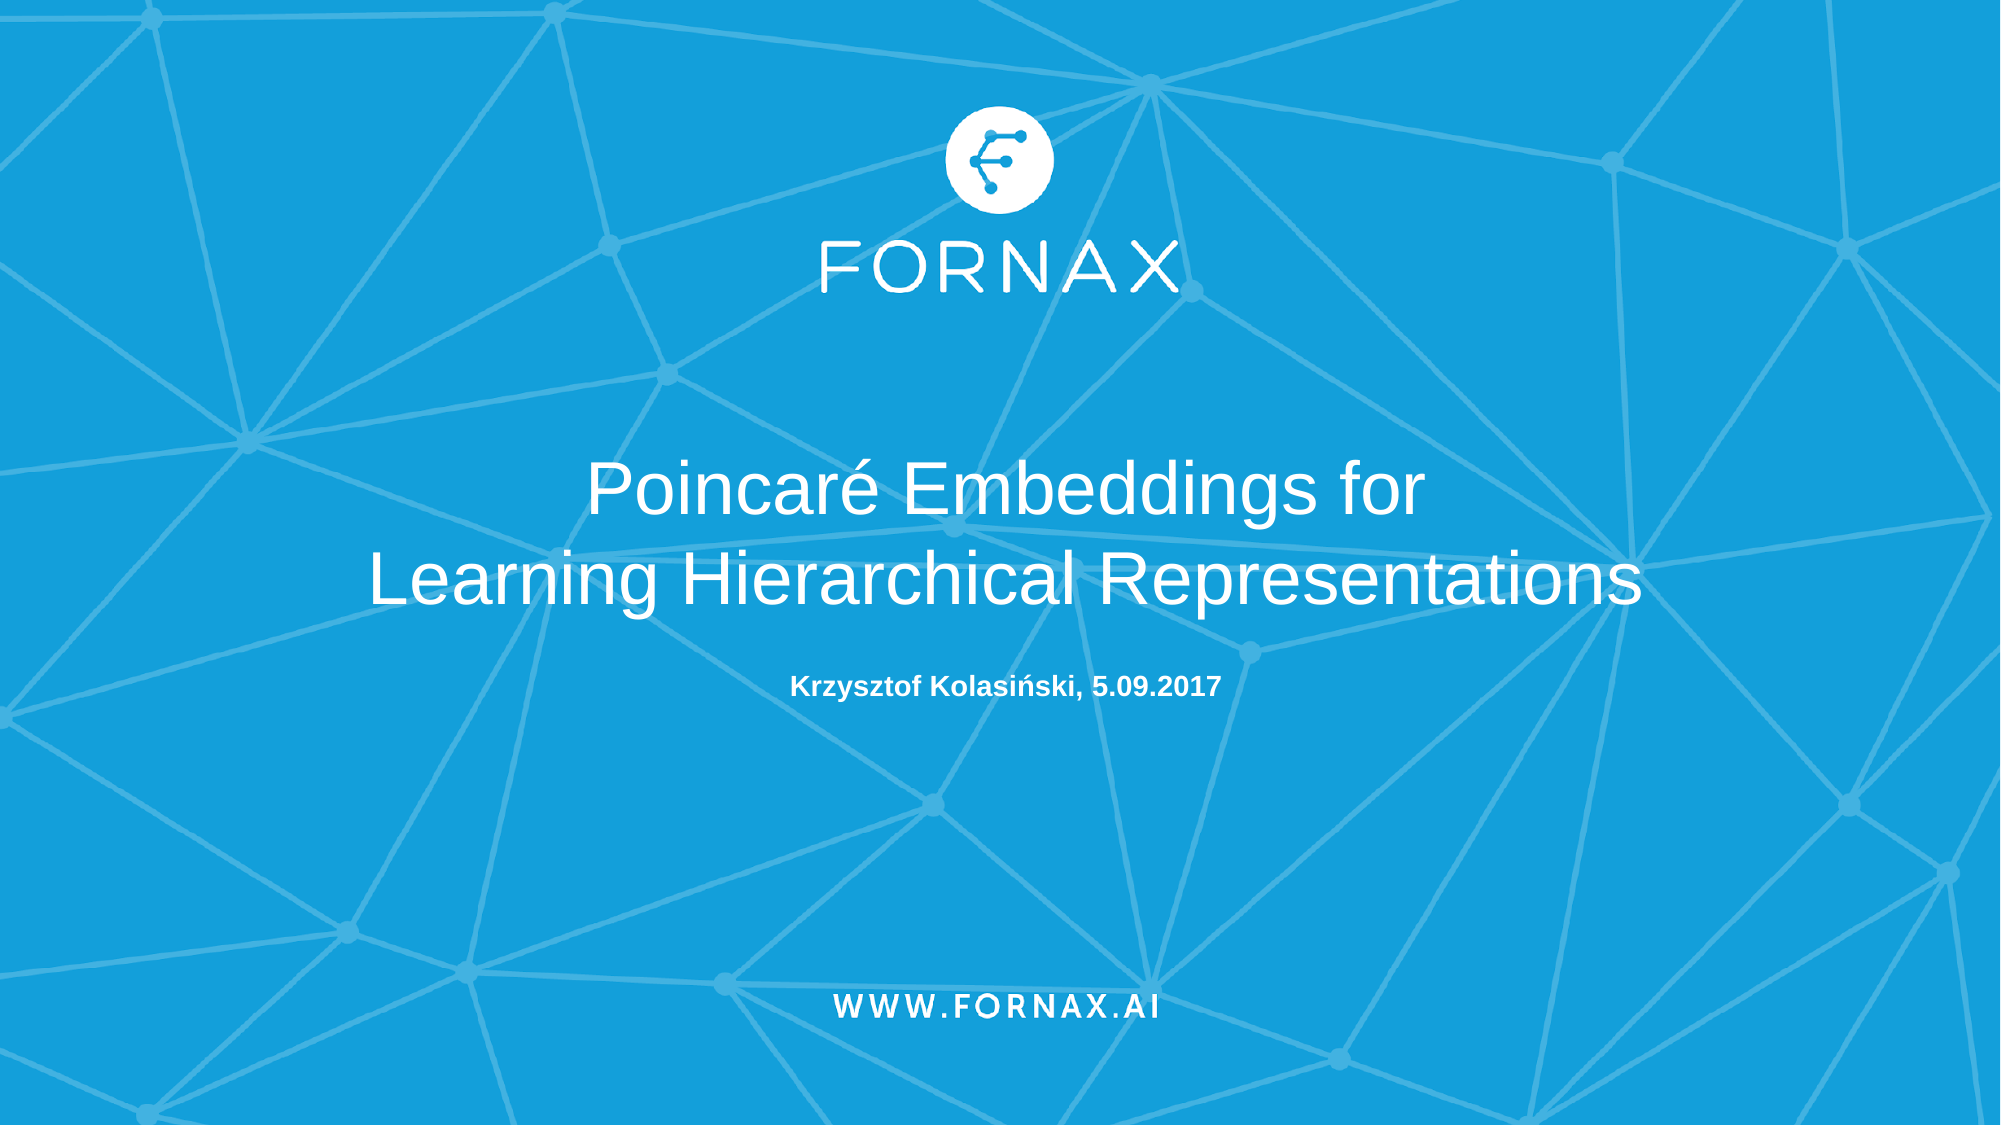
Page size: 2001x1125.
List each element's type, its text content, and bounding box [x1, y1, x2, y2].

title Poincaré Embeddings for Learning Hierarchical Representations [106, 436, 1907, 624]
list Krzysztof Kolasiński, 5.09.2017 [106, 654, 1907, 917]
picture [0, 0, 2001, 1125]
